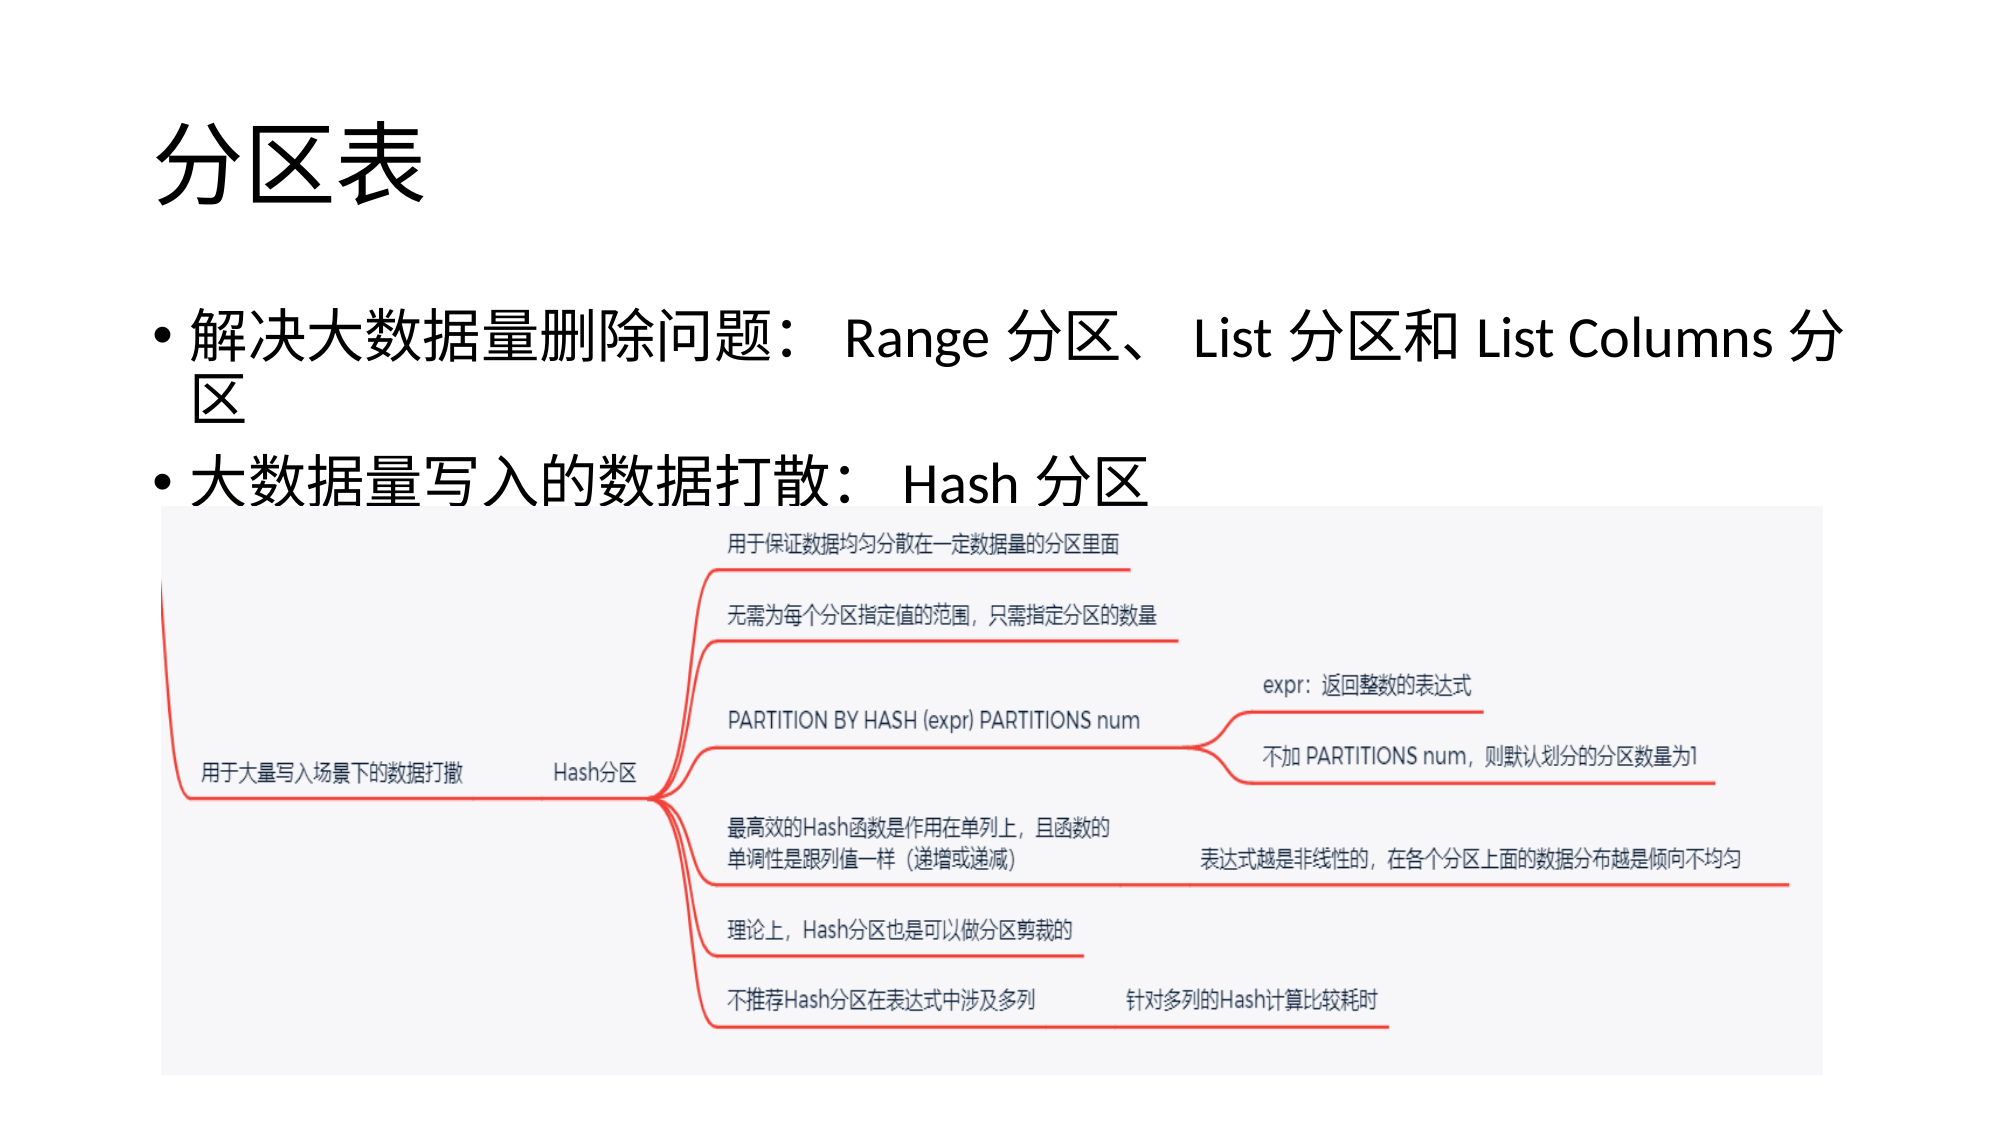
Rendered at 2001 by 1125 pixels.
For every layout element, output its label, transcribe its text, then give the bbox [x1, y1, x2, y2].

list 解决大数据量删除问题：Range分区、List分区和List Columns分区 大数据量写入的数据打散：Hash分区 [137, 299, 1915, 1014]
title 分区表 [137, 59, 1863, 278]
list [161, 506, 1823, 1075]
